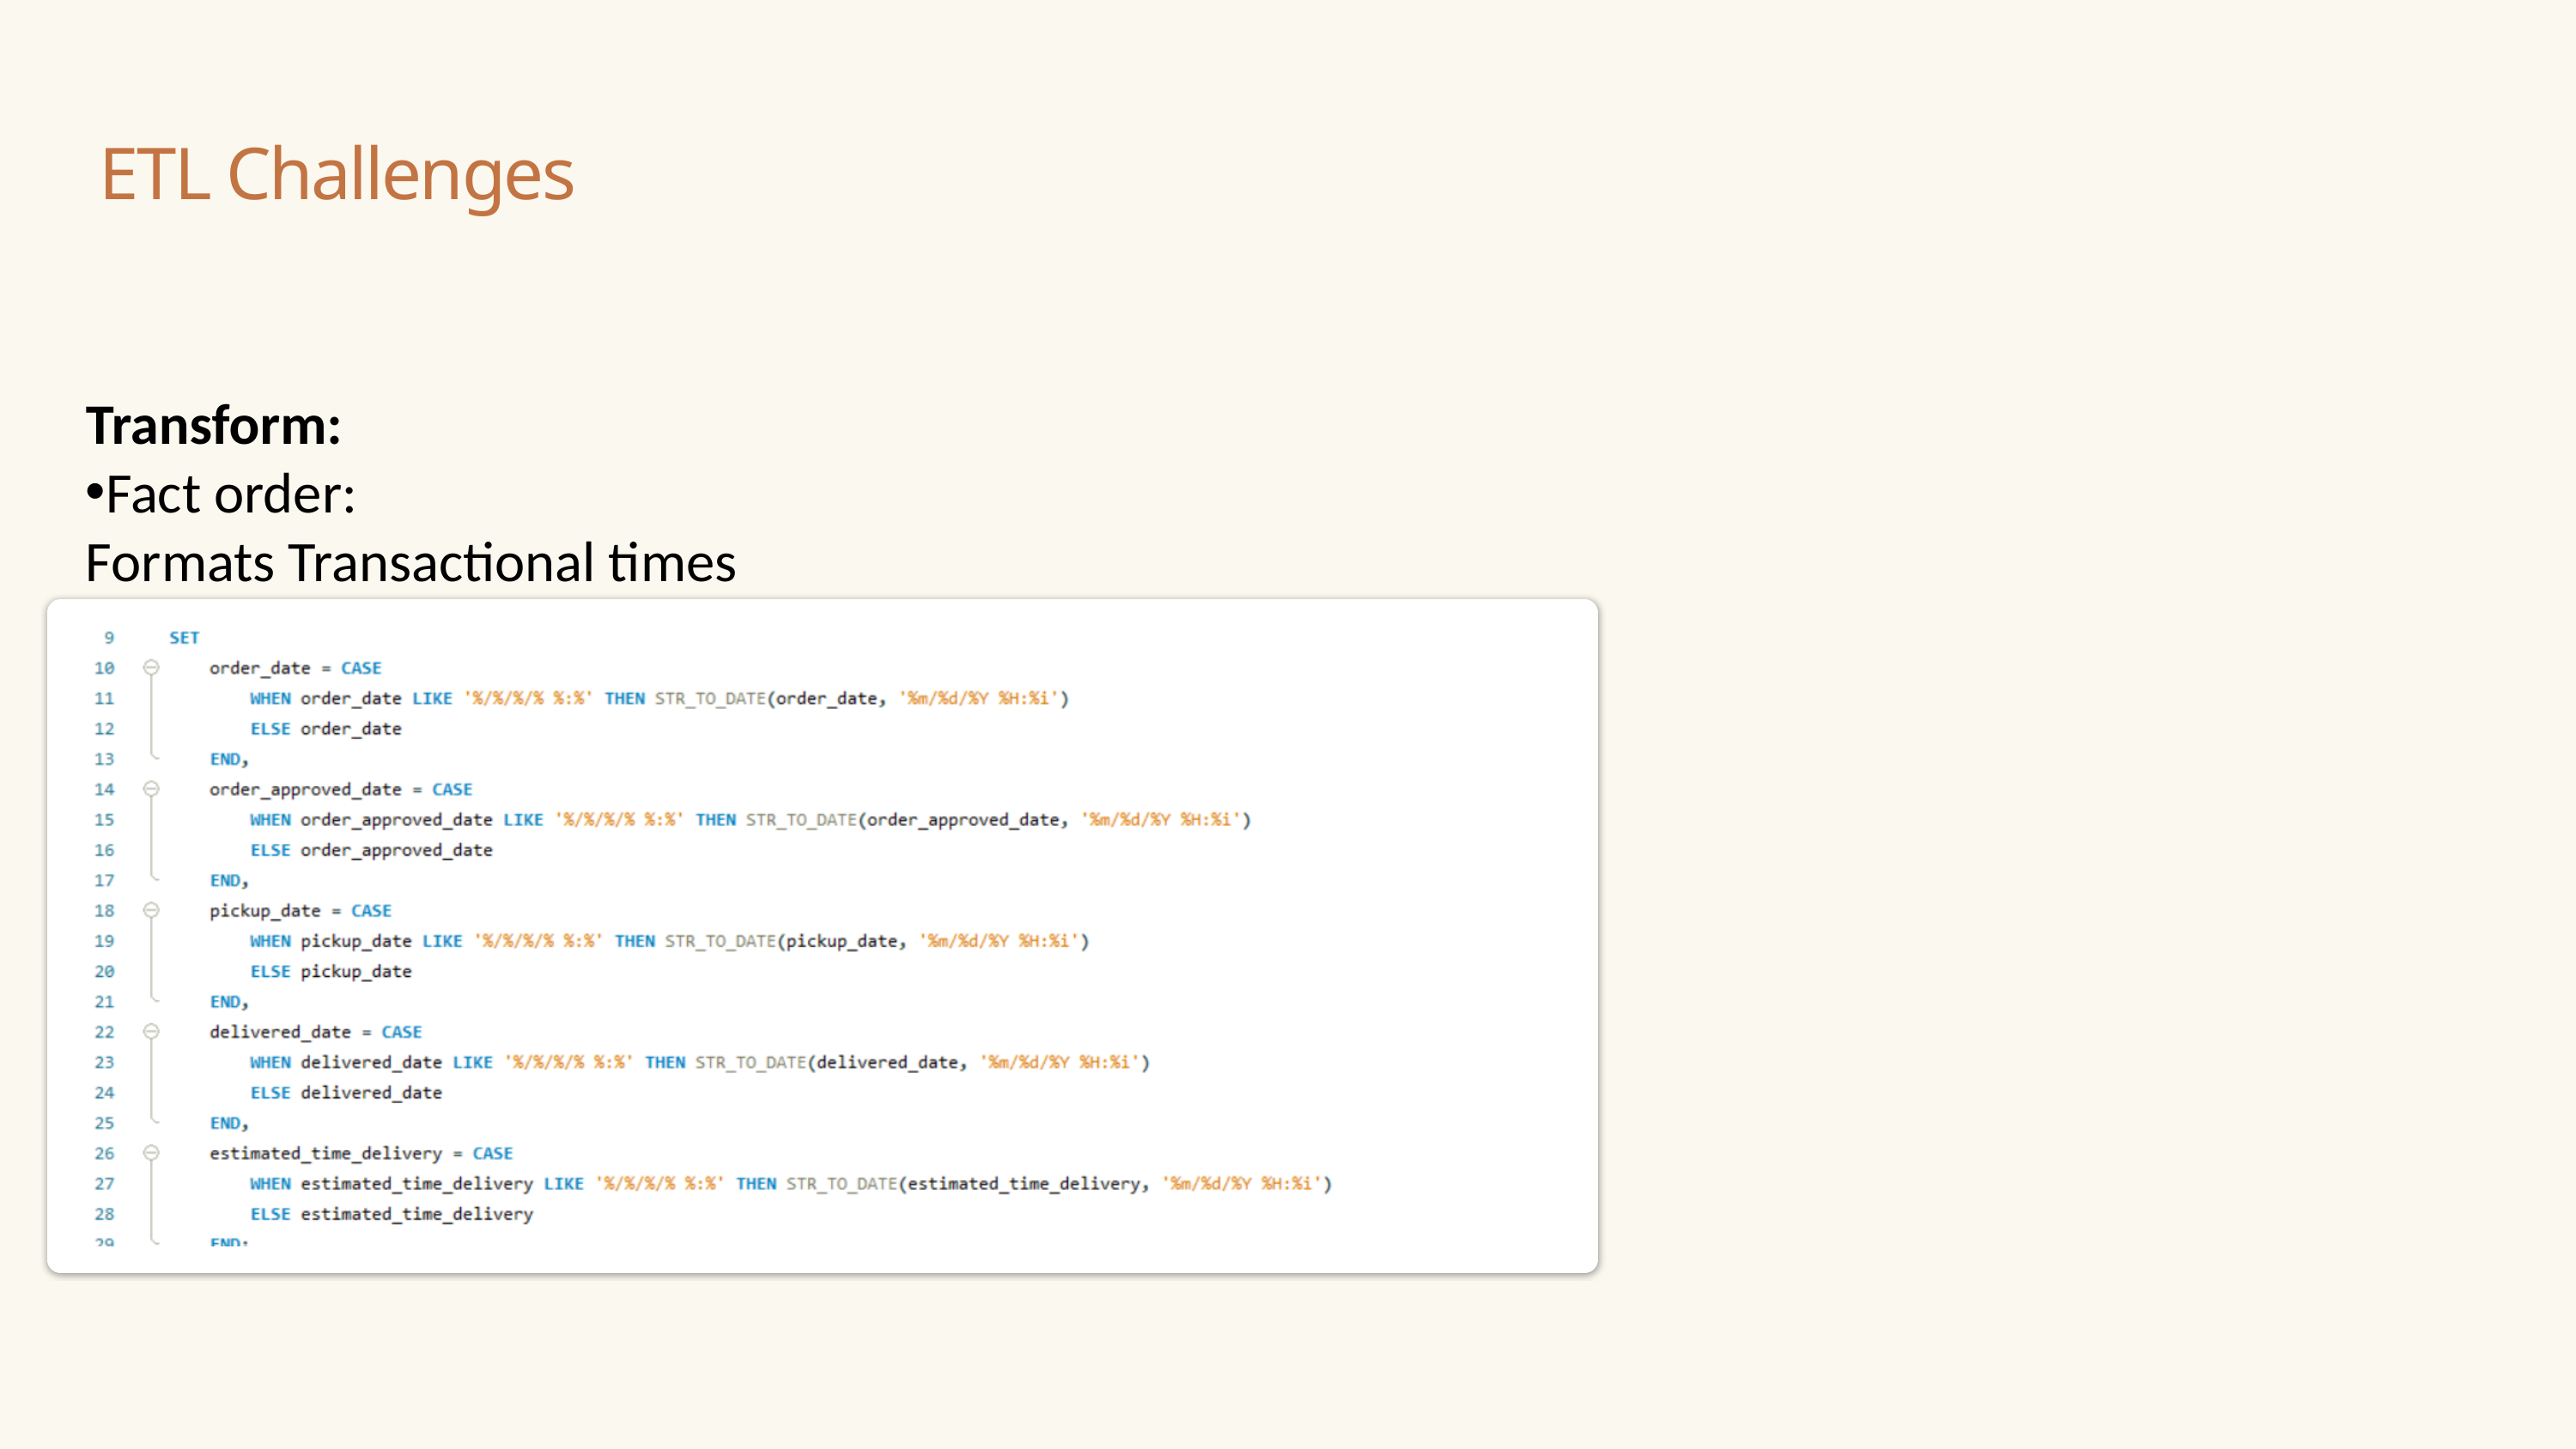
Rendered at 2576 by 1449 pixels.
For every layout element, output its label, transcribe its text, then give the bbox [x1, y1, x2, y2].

text_box ETL Challenges [99, 166, 1288, 214]
picture [73, 626, 1571, 1247]
text_box Transform: Fact order: Formats Transactional times [85, 318, 1937, 925]
